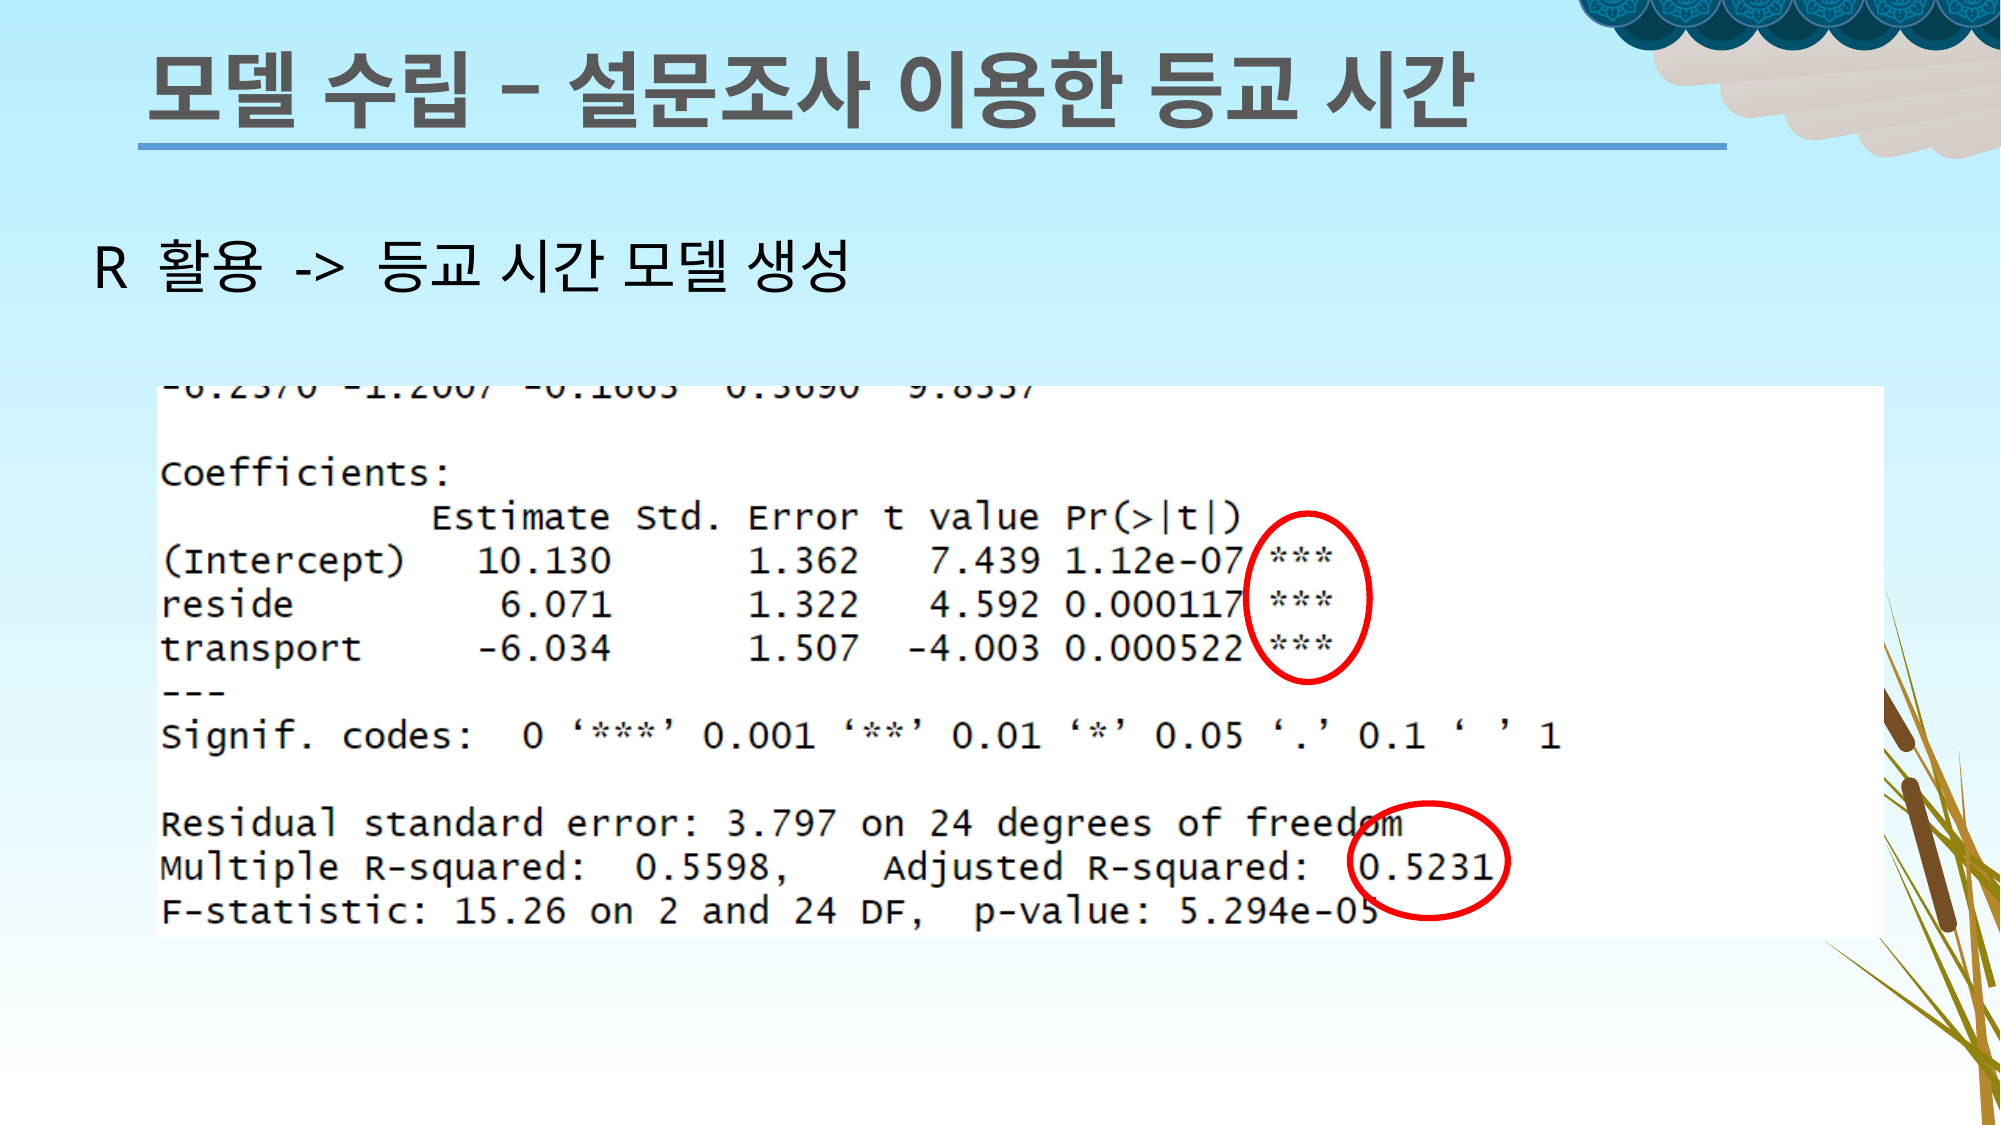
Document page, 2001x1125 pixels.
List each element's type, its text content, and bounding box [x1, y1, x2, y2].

text_box R 활용 -> 등교 시간 모델 생성 [77, 222, 1785, 308]
text_box 모델 수립 – 설문조사 이용한 등교 시간 [131, 30, 1578, 146]
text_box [1734, 580, 2000, 1125]
picture [157, 386, 1884, 938]
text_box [1578, 0, 2000, 151]
